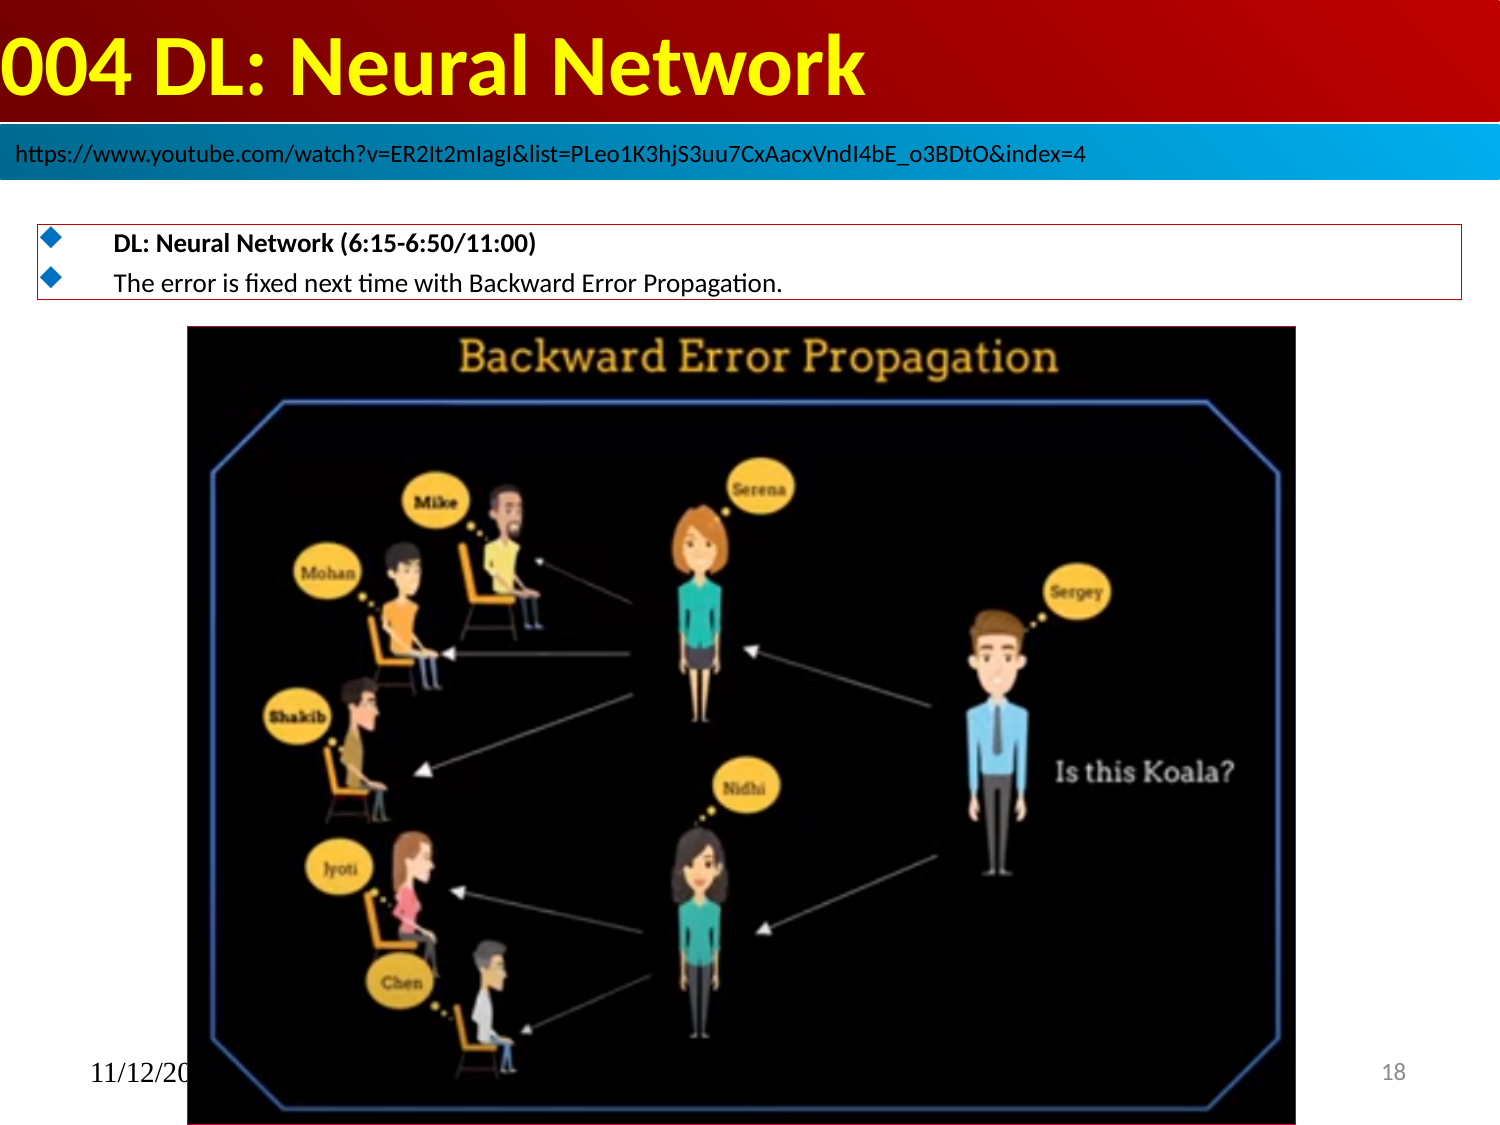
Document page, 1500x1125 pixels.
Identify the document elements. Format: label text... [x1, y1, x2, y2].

title 004 DL: Neural Network [0, 0, 1500, 122]
slide_number 18 [1299, 1042, 1422, 1099]
text_box https://www.youtube.com/watch?v=ER2It2mIagI&list=PLeo1K3hjS3uu7CxAacxVndI4bE_o3BDtO&index=4 [0, 124, 1500, 180]
subtitle DL: Neural Network (6:15-6:50/11:00) The error is fixed next time with Backward Error Propagation. [37, 224, 1462, 300]
picture [187, 326, 1296, 1125]
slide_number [75, 1042, 182, 1099]
